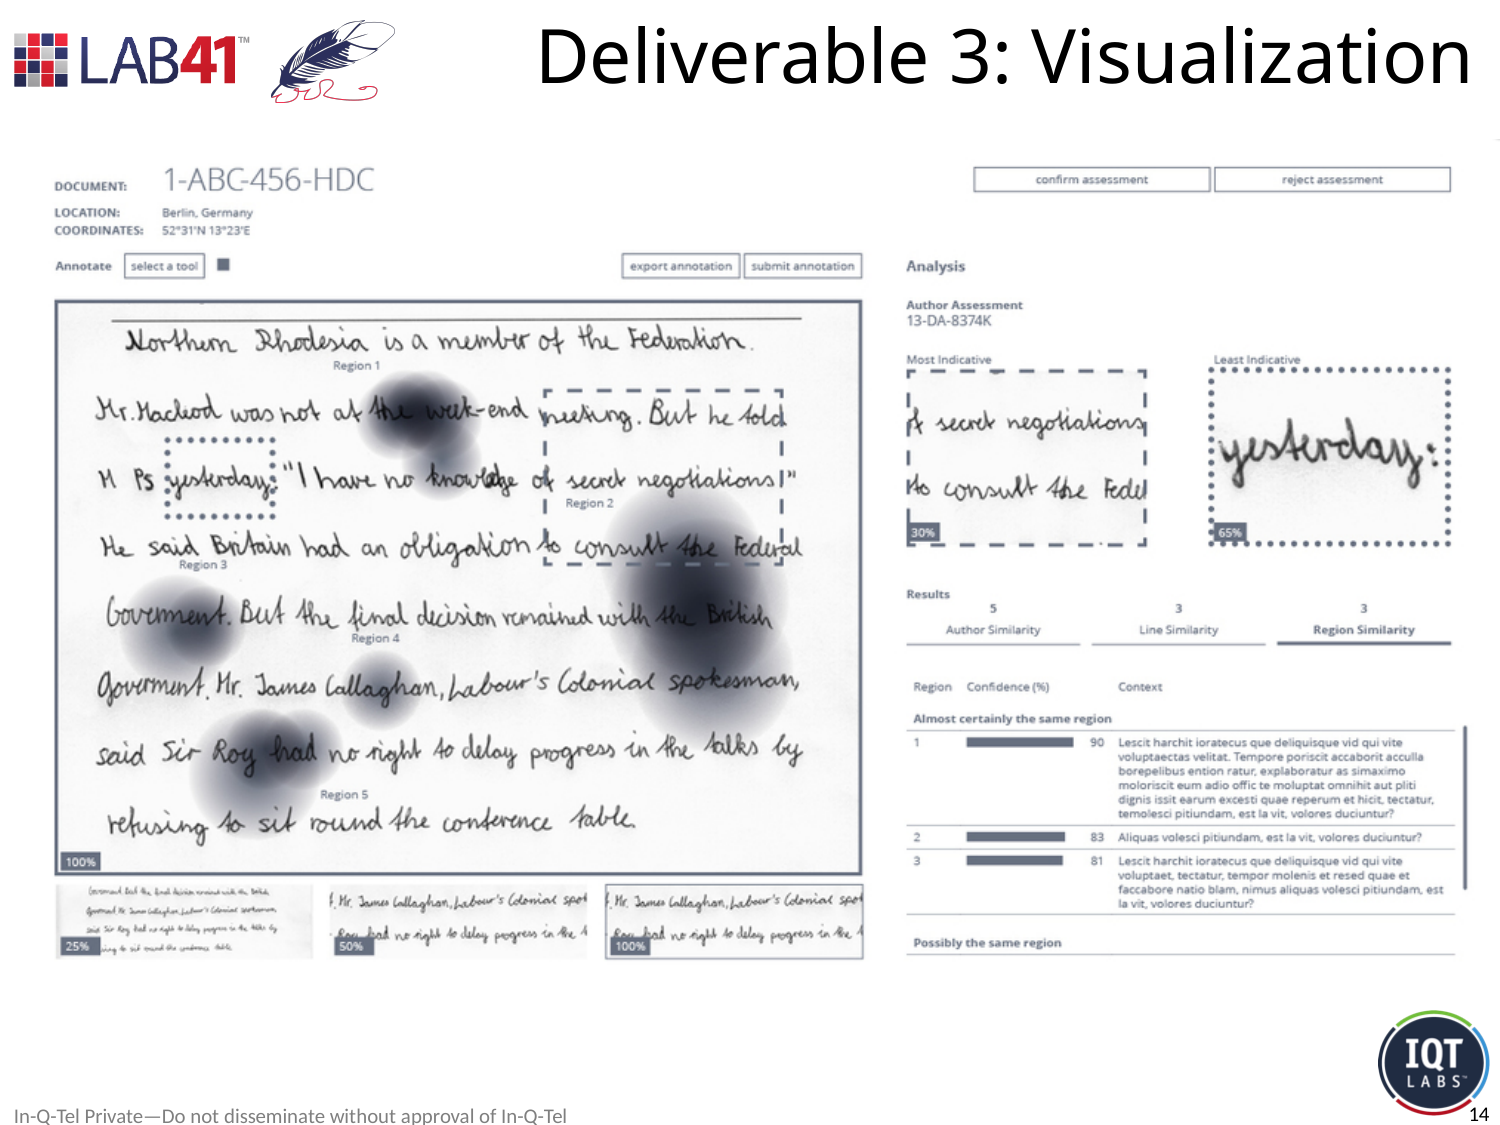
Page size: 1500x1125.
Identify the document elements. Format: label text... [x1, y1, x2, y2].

picture [7, 28, 261, 94]
title Deliverable 3: Visualization [268, 10, 1490, 111]
picture [1378, 1010, 1490, 1116]
picture [0, 139, 1500, 985]
